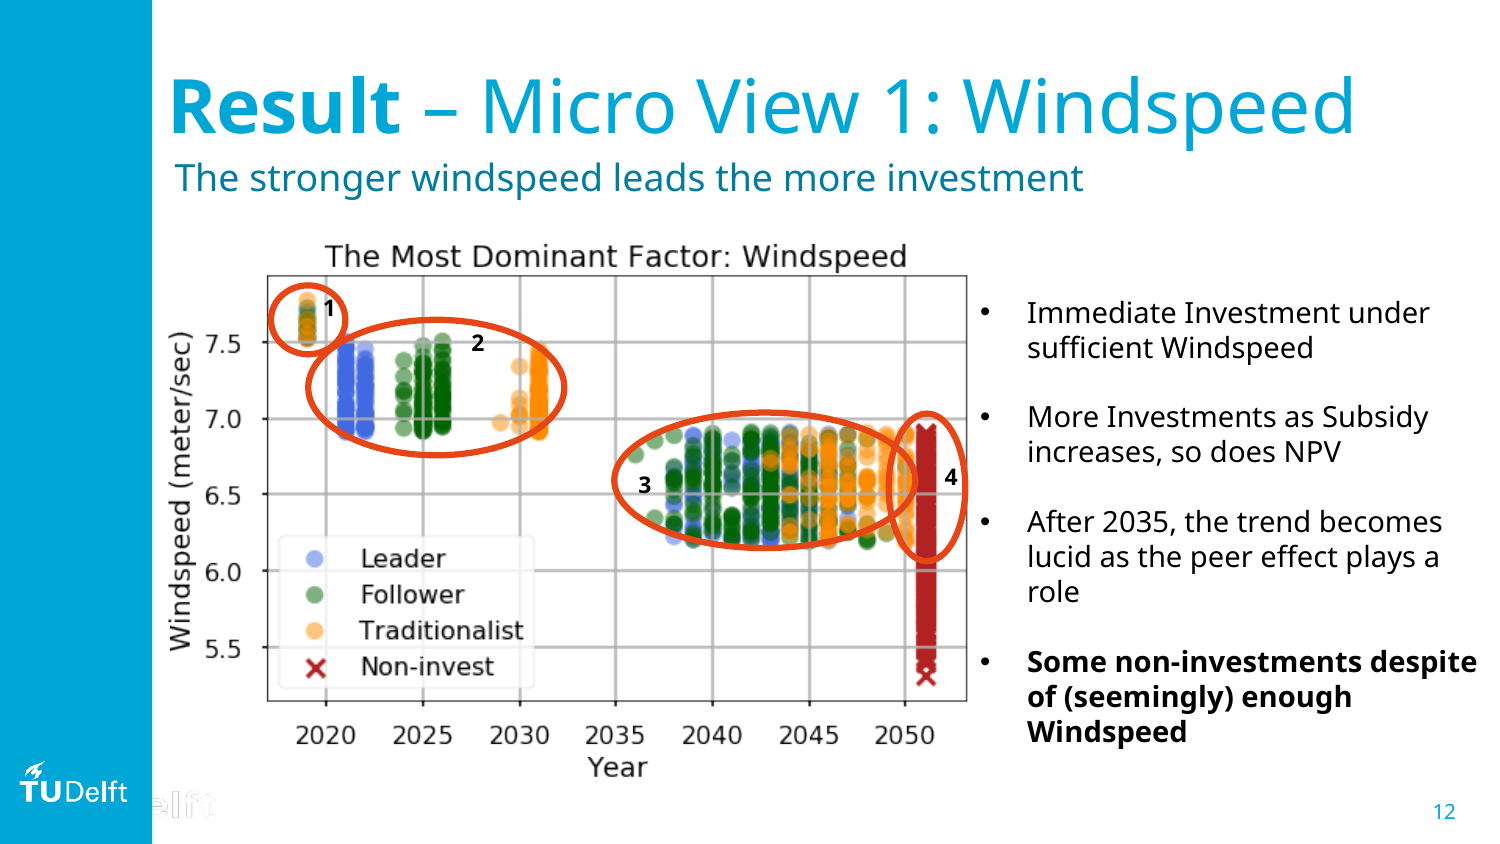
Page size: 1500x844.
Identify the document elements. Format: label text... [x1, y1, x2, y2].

picture [159, 232, 982, 793]
title Result – Micro View 1: Windspeed [152, 33, 1455, 175]
text_box Immediate Investment under sufficient Windspeed More Investments as Subsidy increases, so does NPV After 2035, the trend becomes lucid as the peer effect plays a role Some non-investments despite of (seemingly) enough Windspeed [988, 286, 1500, 756]
text_box The stronger windspeed leads the more investment [159, 146, 1500, 206]
